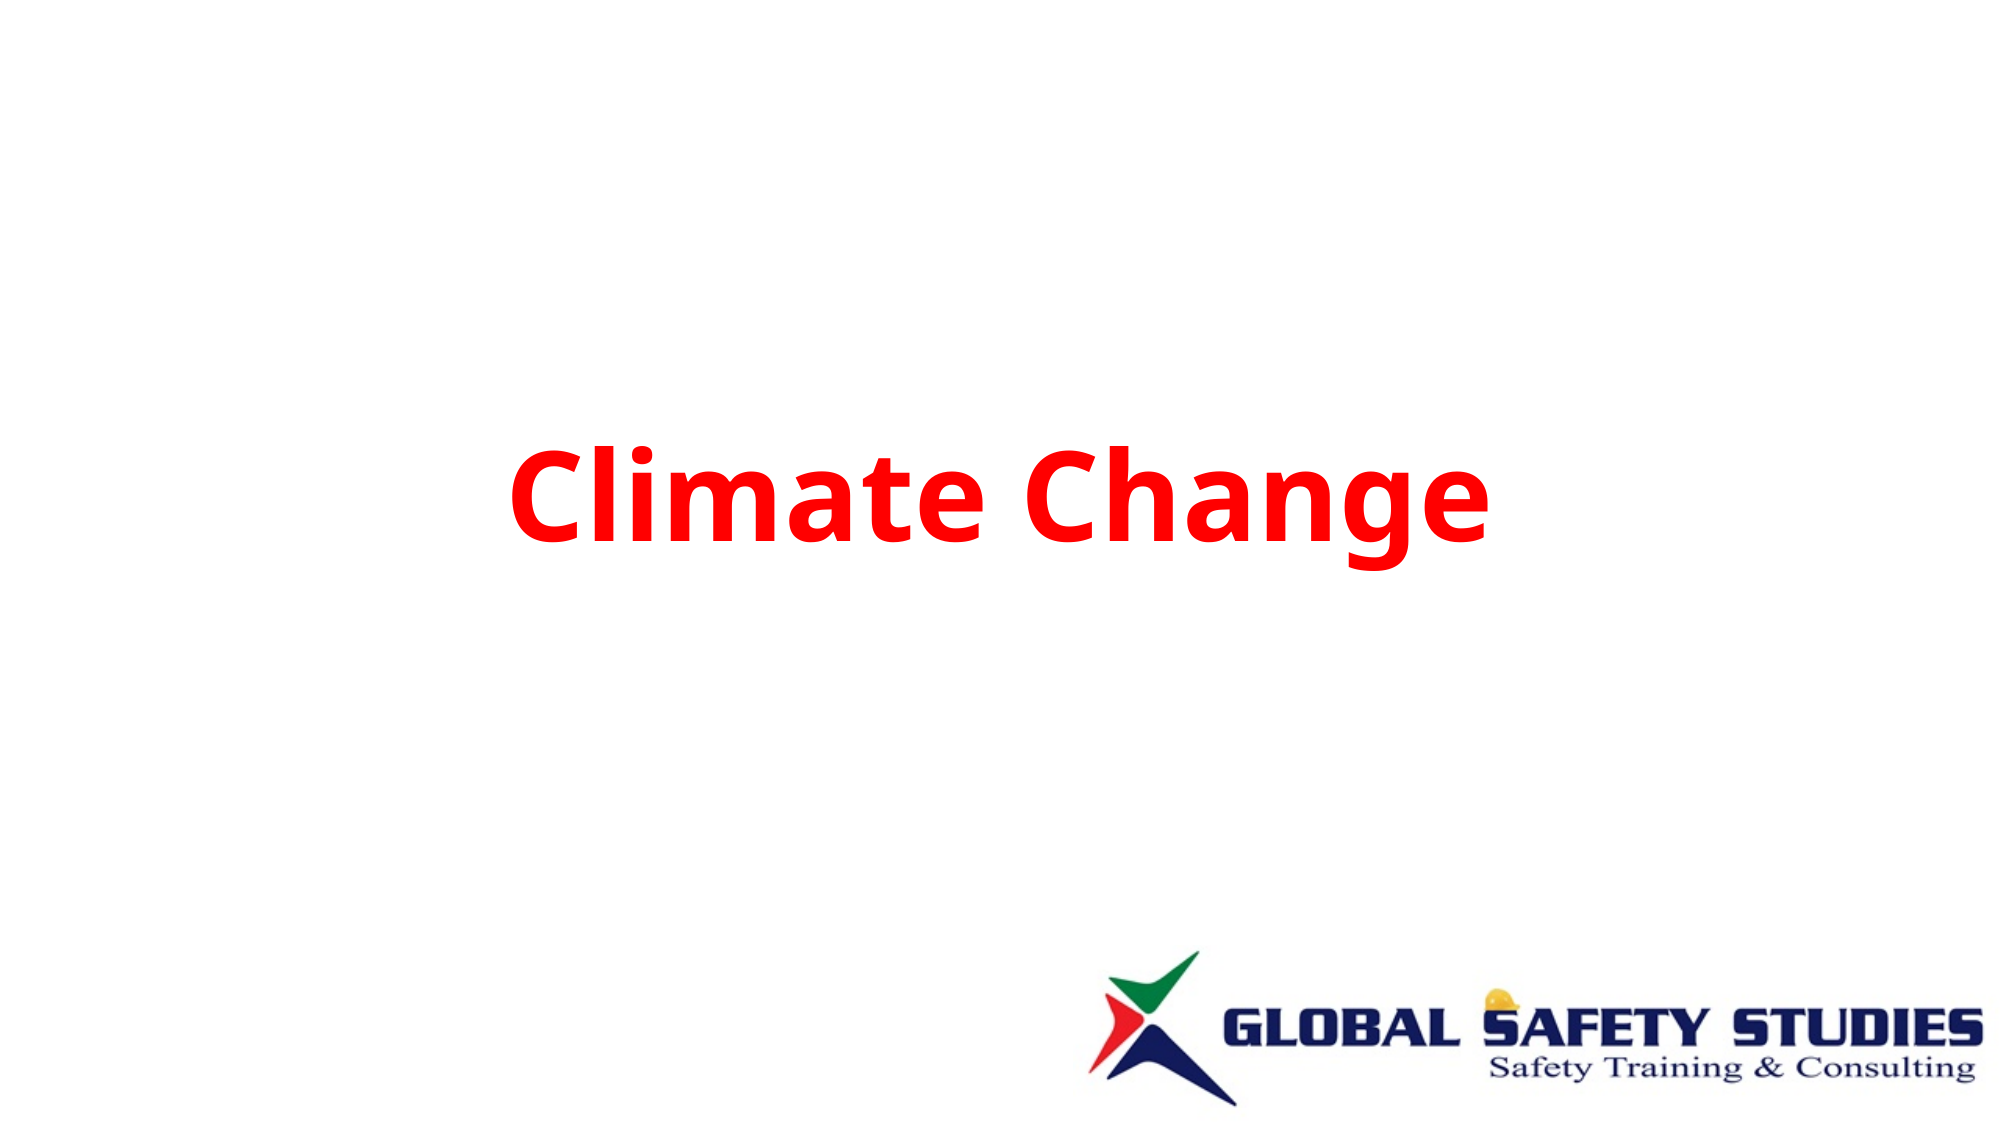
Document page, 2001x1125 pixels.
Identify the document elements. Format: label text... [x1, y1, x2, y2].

picture [1073, 945, 2000, 1125]
title Climate Change [249, 184, 1750, 576]
